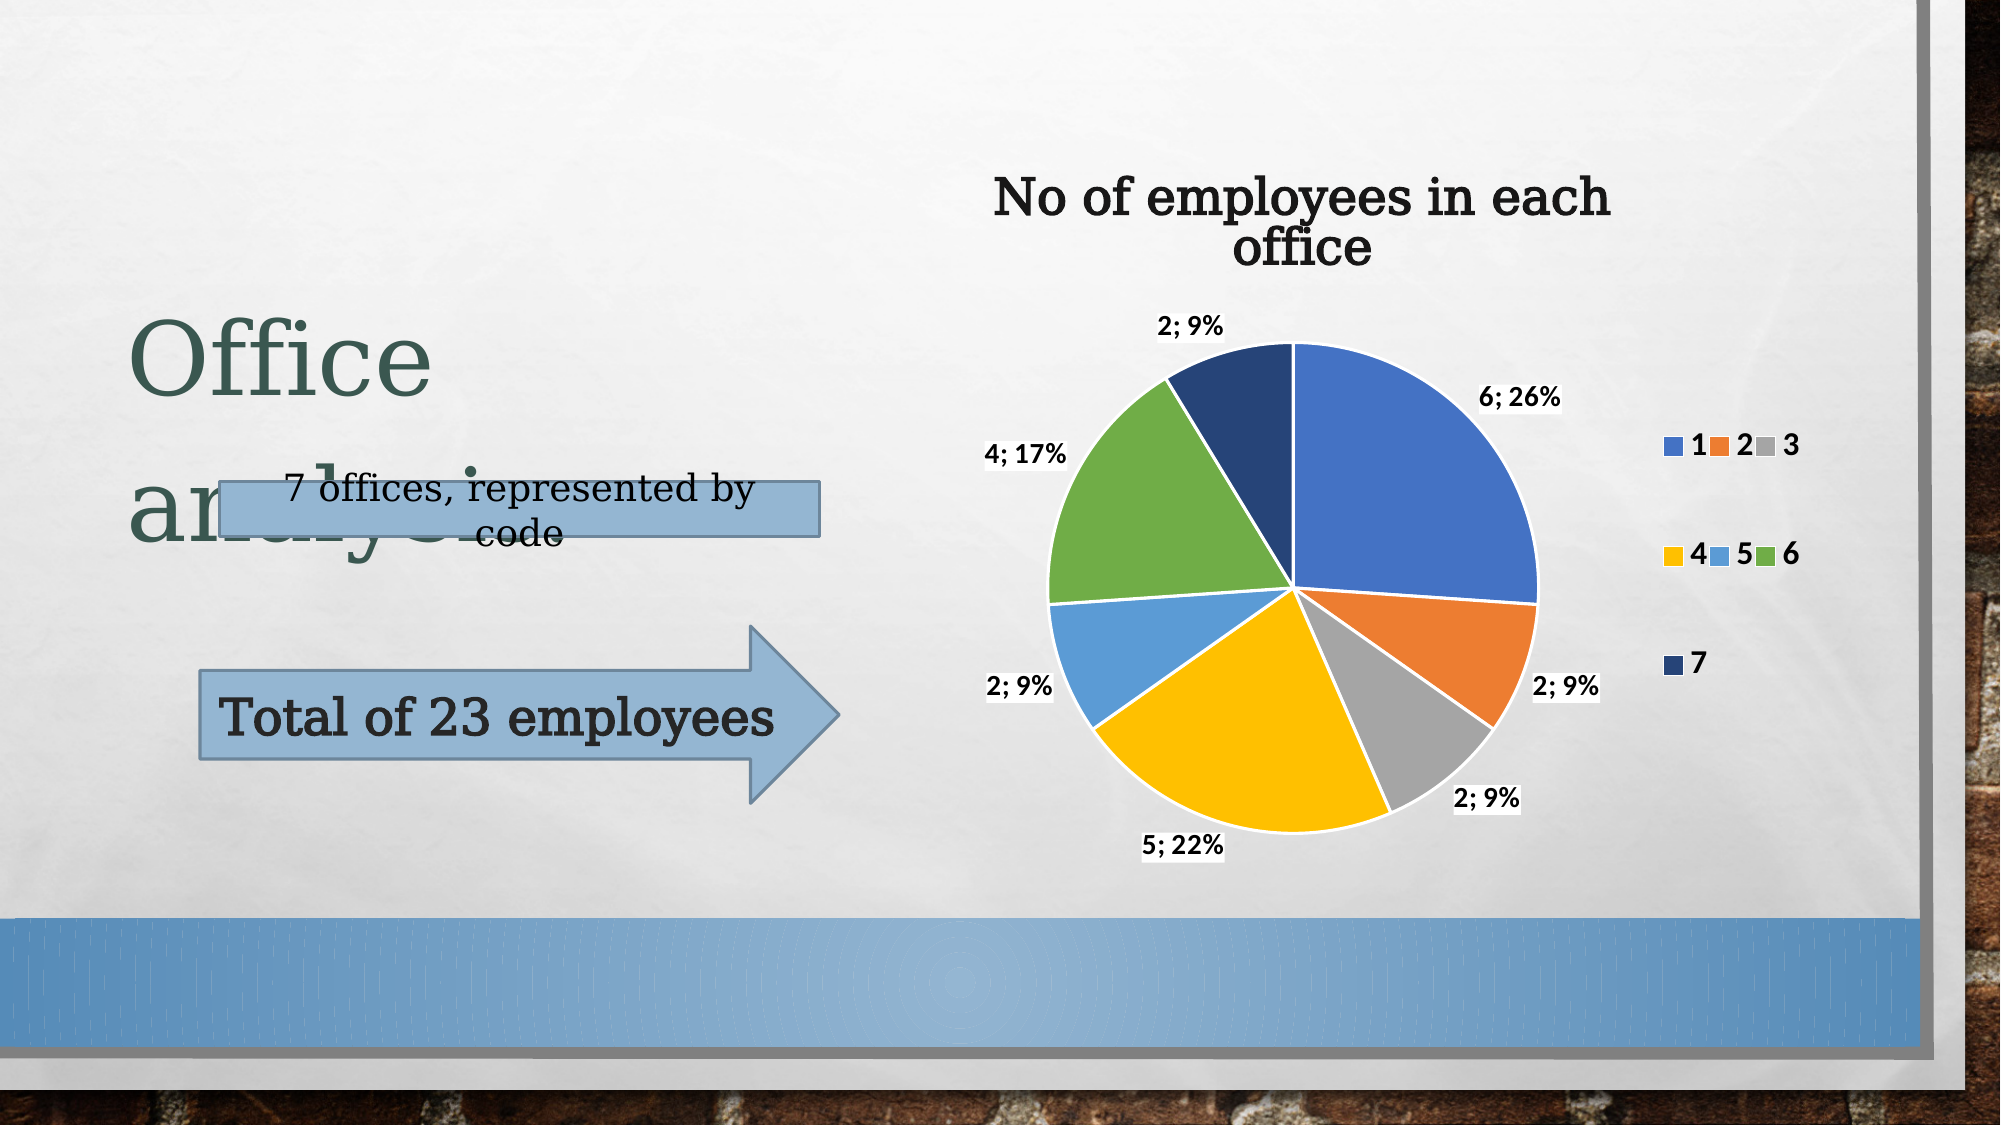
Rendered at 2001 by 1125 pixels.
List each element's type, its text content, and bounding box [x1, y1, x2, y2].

chart [838, 140, 1819, 882]
text_box 7 offices, represented by code [218, 480, 821, 538]
text_box Total of 23 employees [198, 624, 838, 805]
list Office analysis: [111, 260, 814, 665]
picture [0, 0, 2000, 1125]
